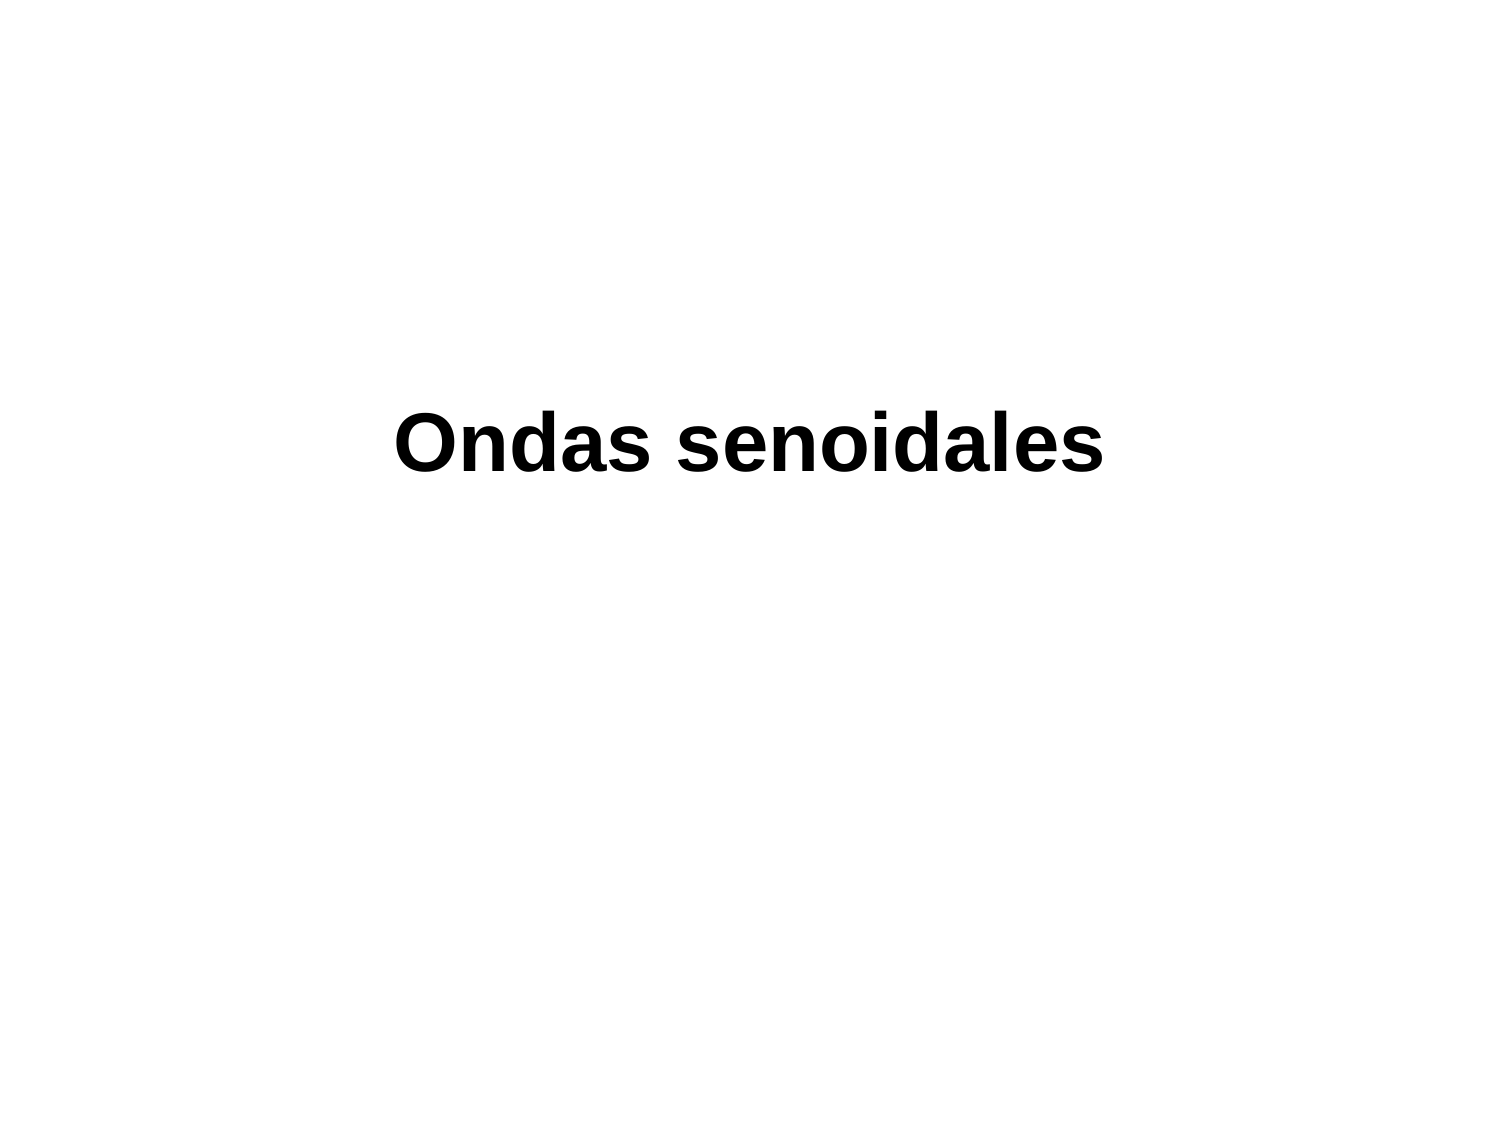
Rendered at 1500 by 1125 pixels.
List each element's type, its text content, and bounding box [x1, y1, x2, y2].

text_box Ondas senoidales [0, 361, 1500, 516]
